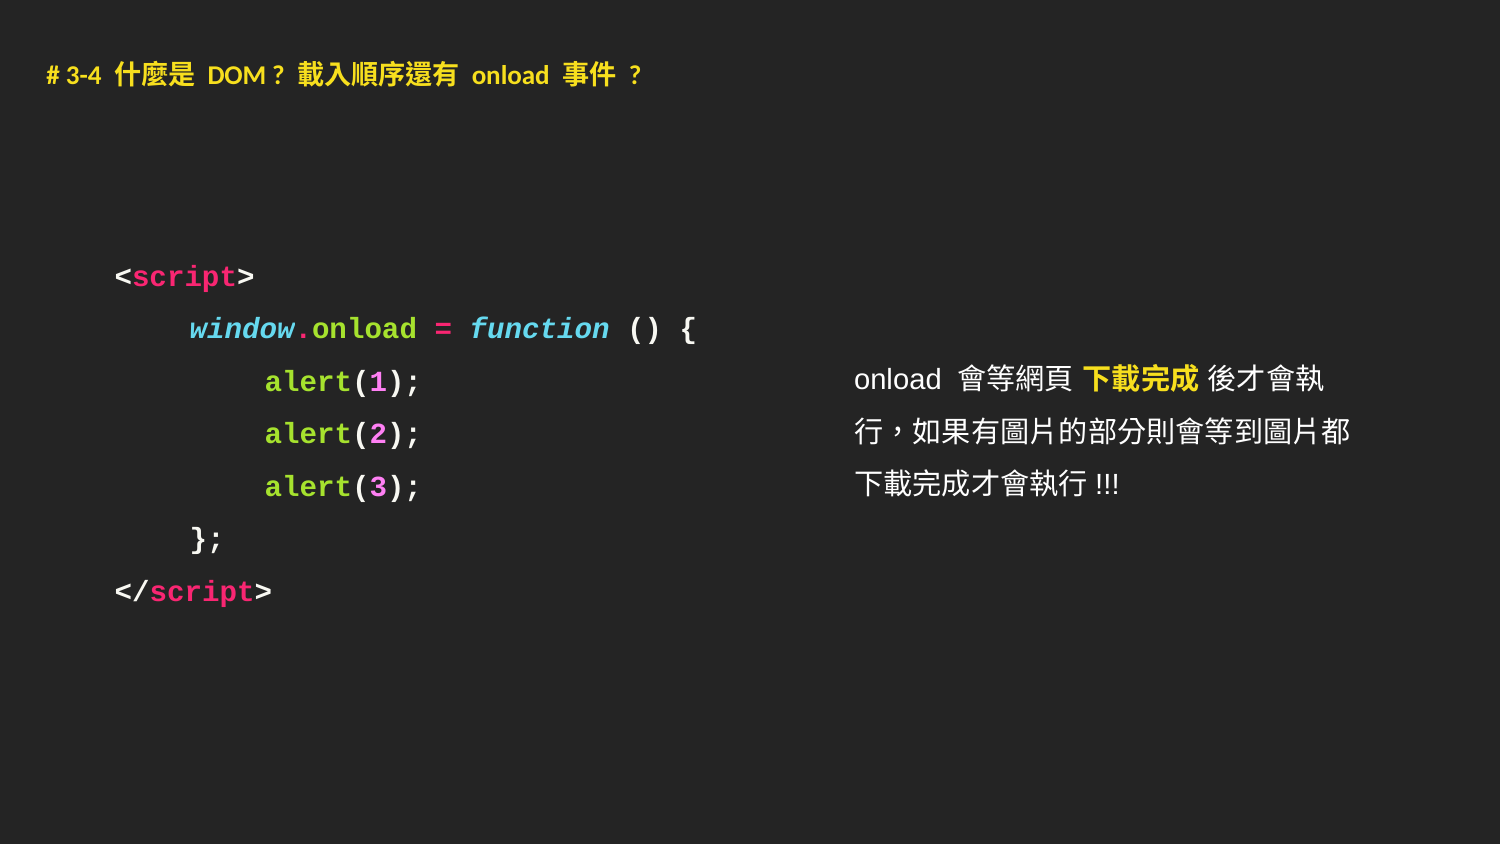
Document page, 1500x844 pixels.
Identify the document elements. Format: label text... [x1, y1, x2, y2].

text_box # 3-4 什麼是 DOM ? 載入順序還有 onload 事件 ? [31, 26, 750, 105]
text_box <script> window.onload = function () { alert(1); alert(2); alert(3); }; </script> [99, 224, 777, 622]
text_box onload 會等網頁 下載完成 後才會執行，如果有圖片的部分則會等到圖片都下載完成才會執行!!! [839, 335, 1371, 508]
